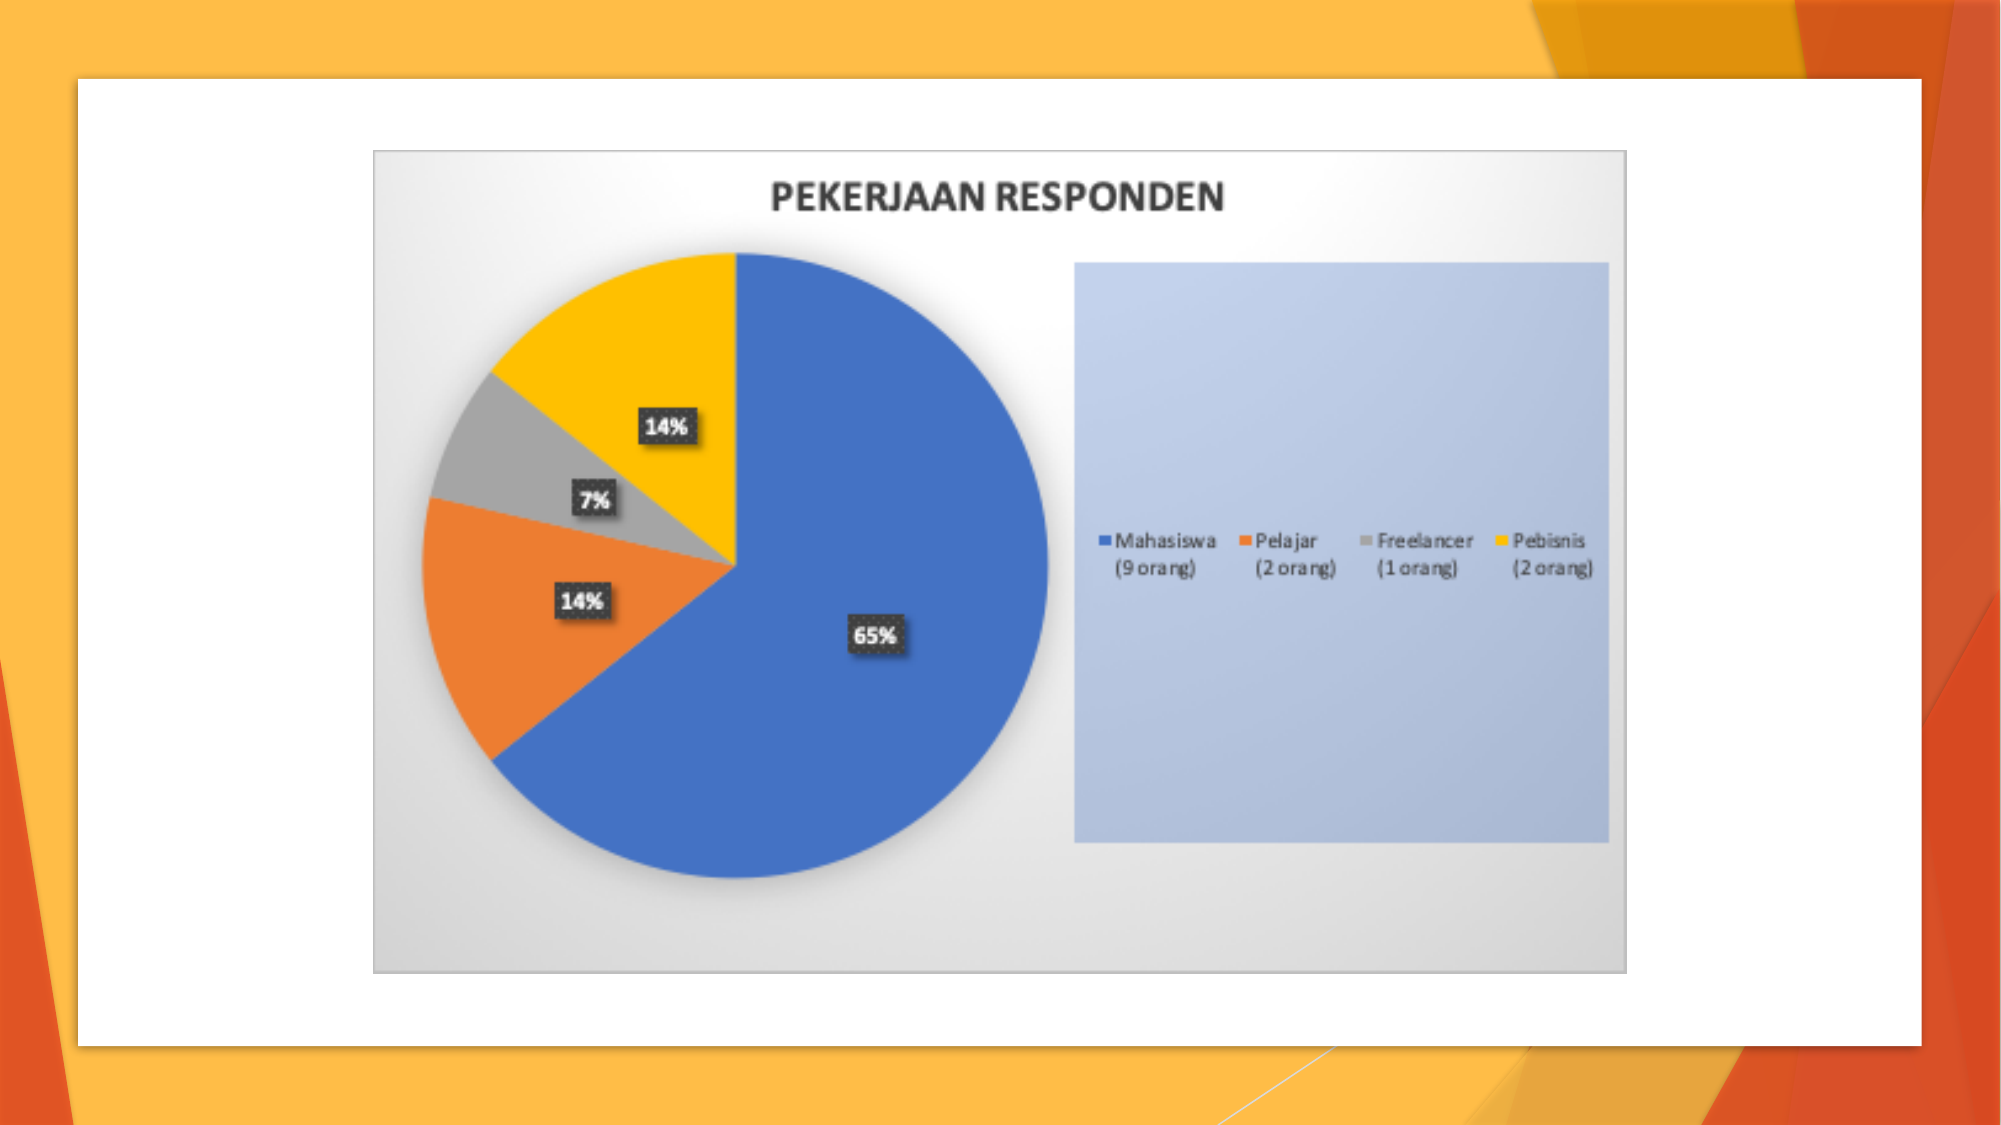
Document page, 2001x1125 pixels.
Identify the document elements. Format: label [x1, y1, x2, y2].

text_box [0, 0, 2000, 1125]
list [372, 149, 1628, 975]
